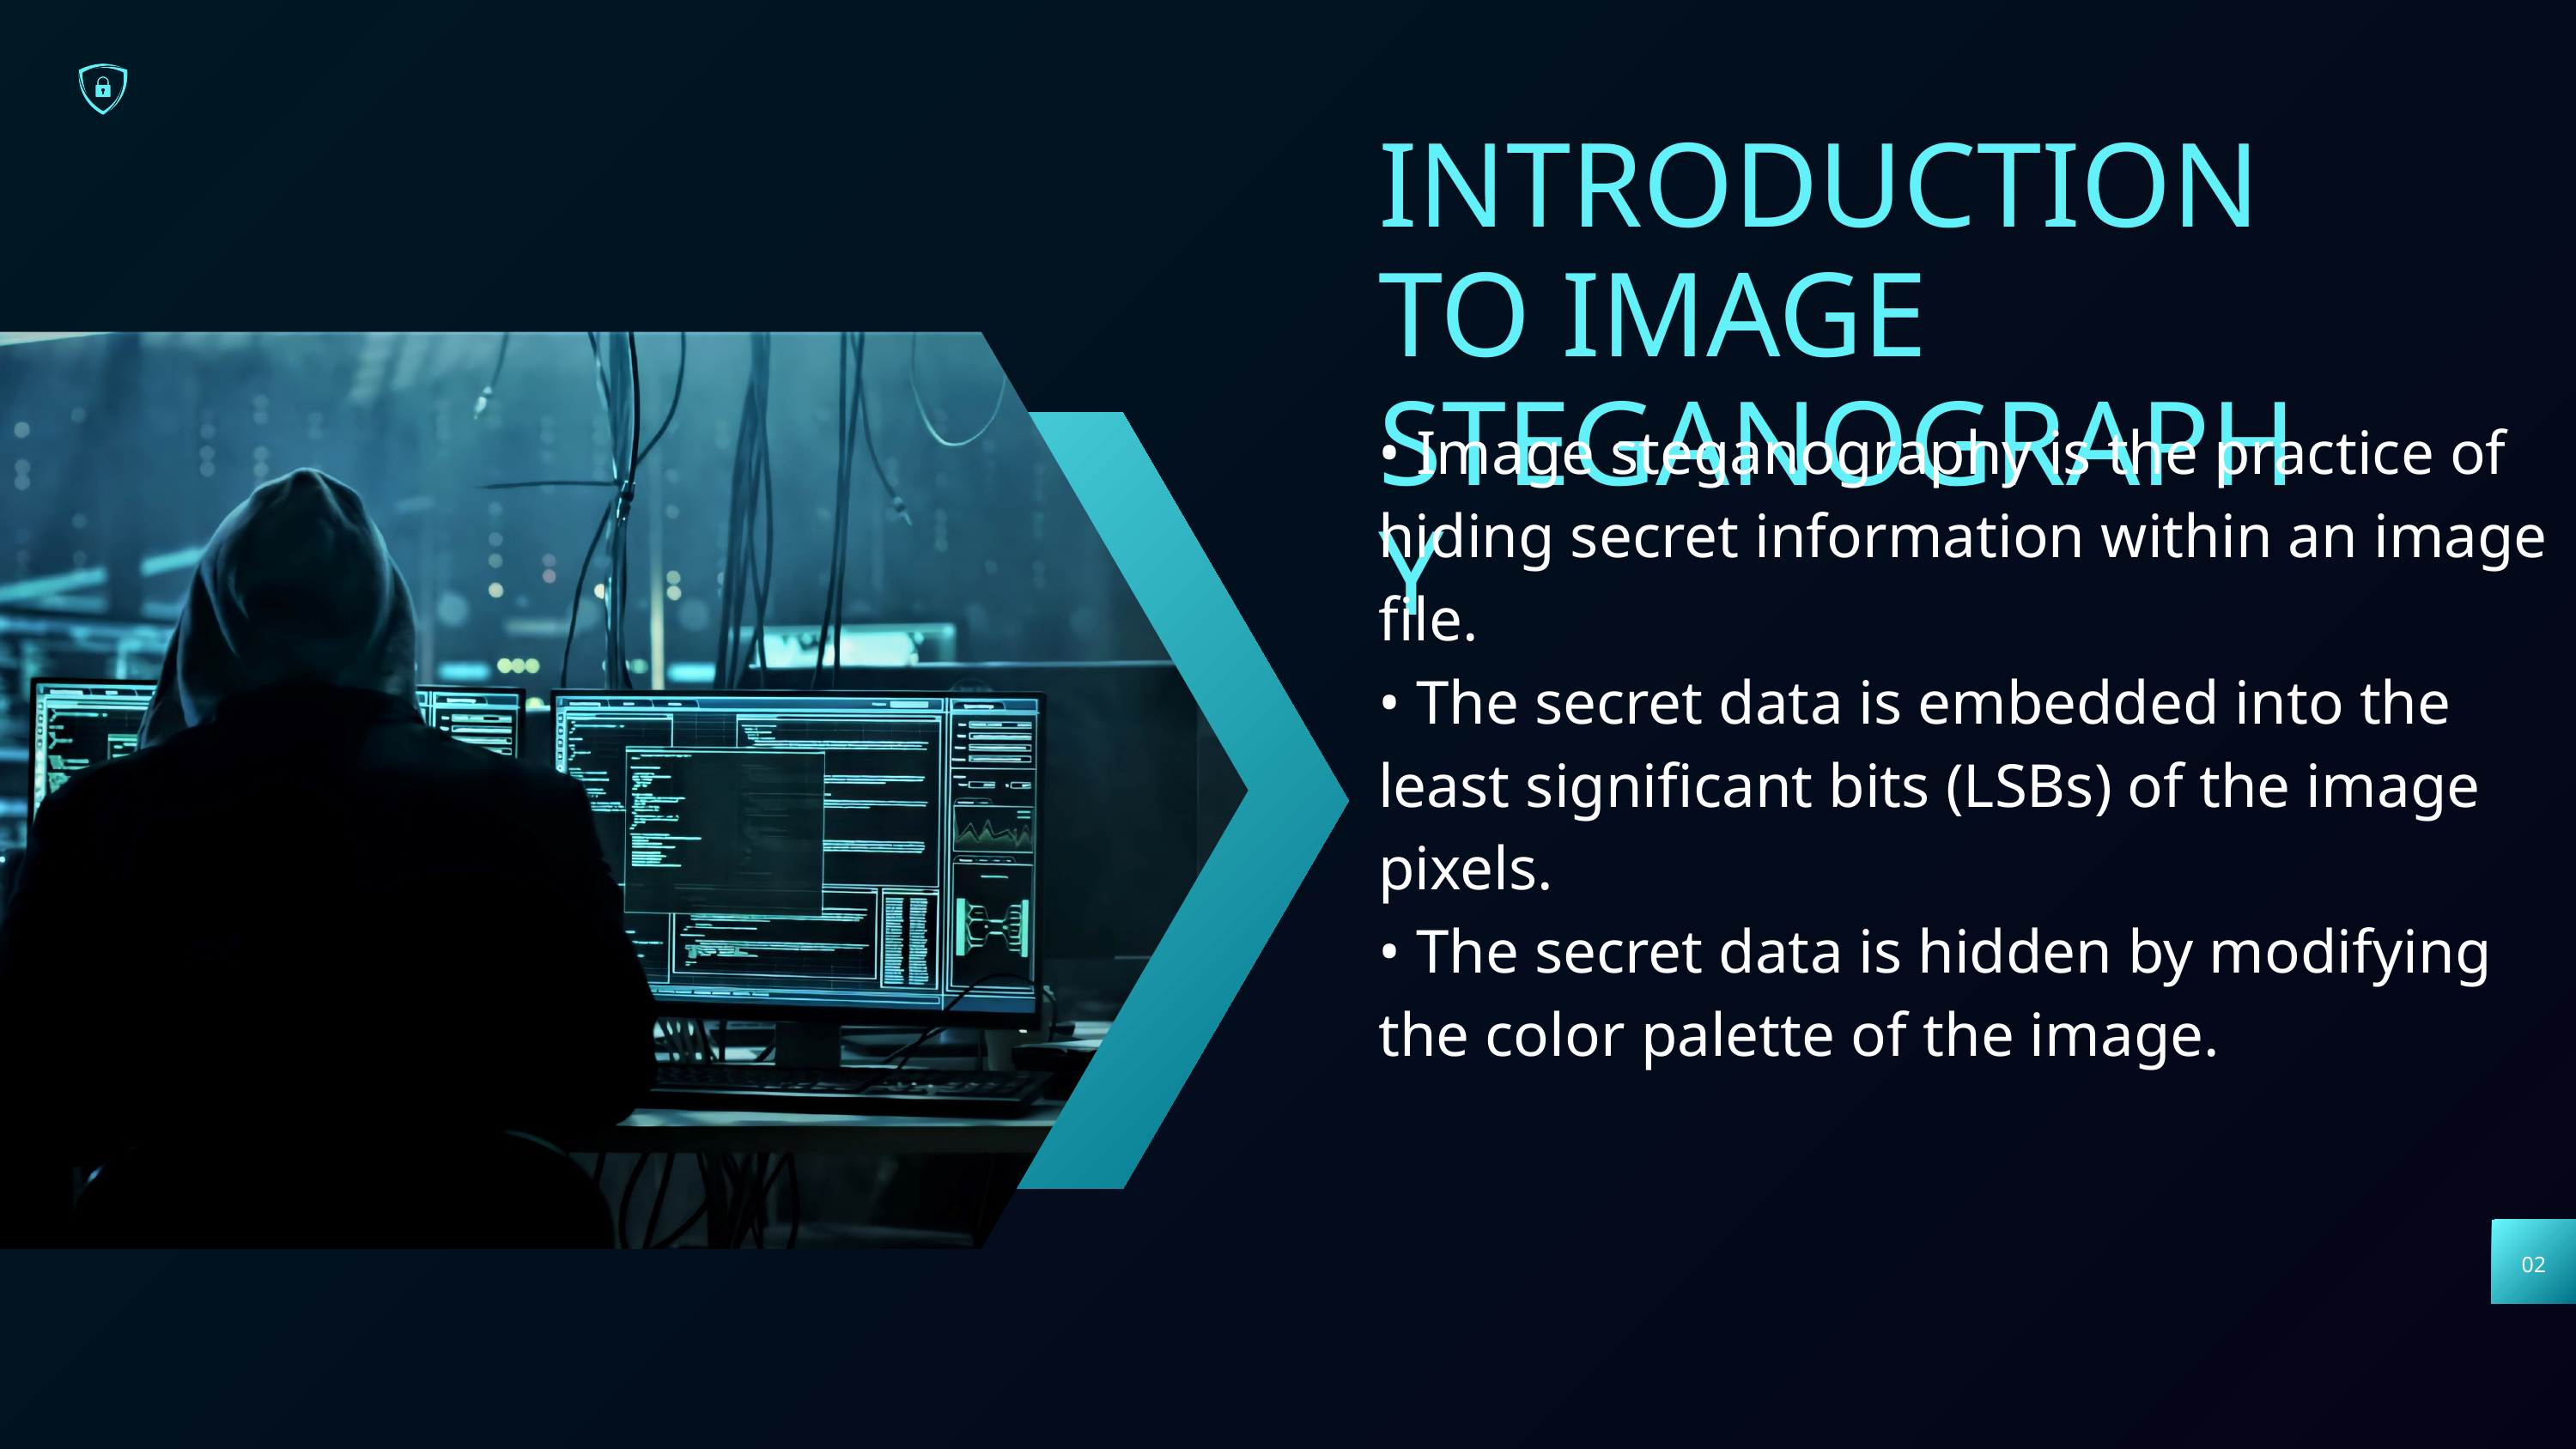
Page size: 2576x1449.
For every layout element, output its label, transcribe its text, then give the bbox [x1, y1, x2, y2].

text_box INTRODUCTION TO IMAGE STEGANOGRAPHY [1378, 121, 2361, 403]
text_box • Image steganography is the practice of hiding secret information within an image file. • The secret data is embedded into the least significant bits (LSBs) of the image pixels. • The secret data is hidden by modifying the color palette of the image. [1378, 403, 2553, 1152]
text_box [77, 64, 129, 116]
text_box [2491, 1219, 2576, 1304]
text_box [0, 331, 1249, 1250]
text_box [1252, 412, 1349, 1190]
text_box [95, 76, 111, 97]
